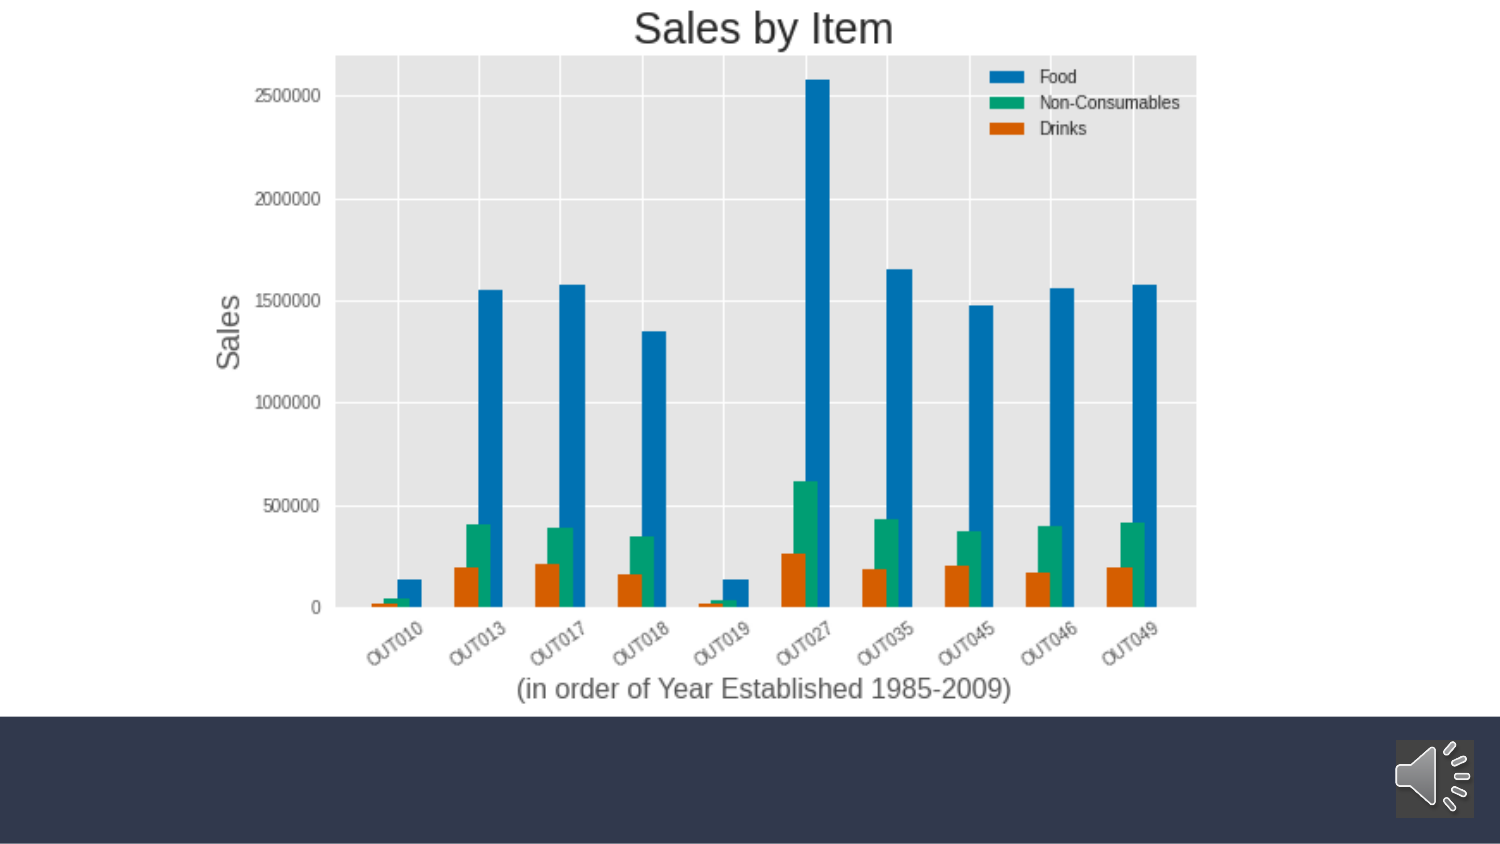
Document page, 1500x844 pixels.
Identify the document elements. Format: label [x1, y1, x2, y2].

picture [1394, 738, 1476, 819]
picture [204, 0, 1207, 716]
